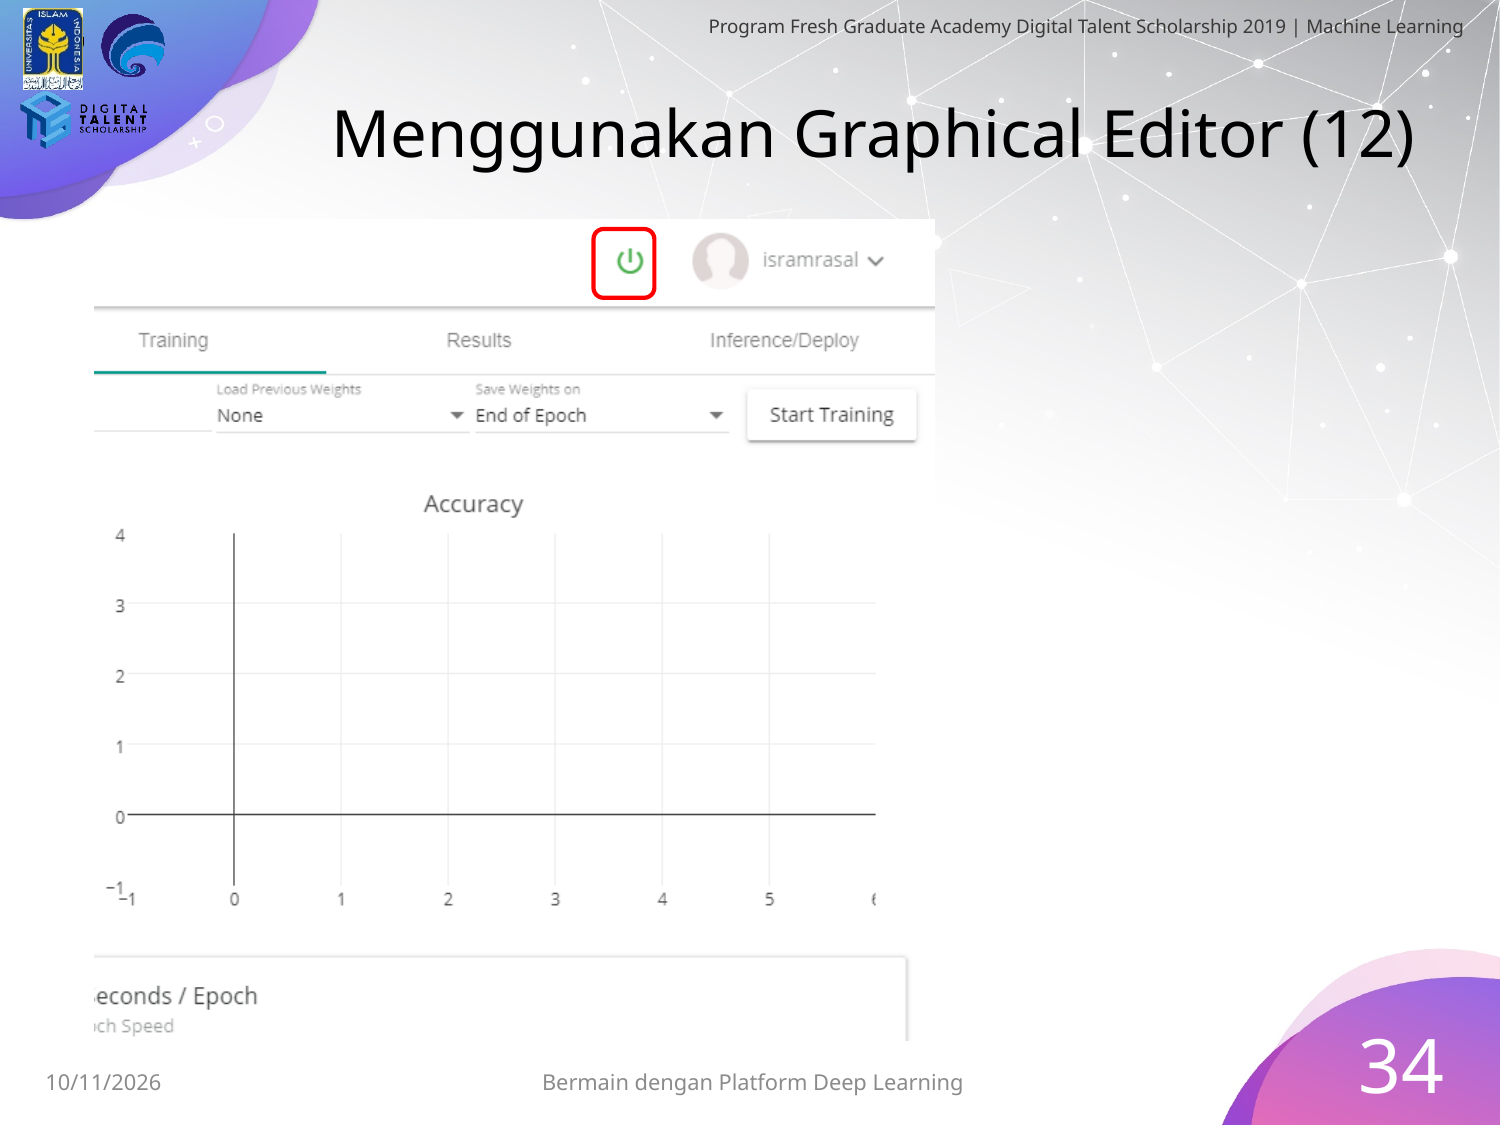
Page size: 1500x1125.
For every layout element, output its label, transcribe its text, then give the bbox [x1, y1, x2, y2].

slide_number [30, 1053, 272, 1114]
slide_number 34 [1327, 1025, 1477, 1115]
picture [0, 0, 1500, 1125]
footer Bermain dengan Platform Deep Learning [386, 1053, 1121, 1114]
title Menggunakan Graphical Editor (12) [271, 66, 1477, 207]
